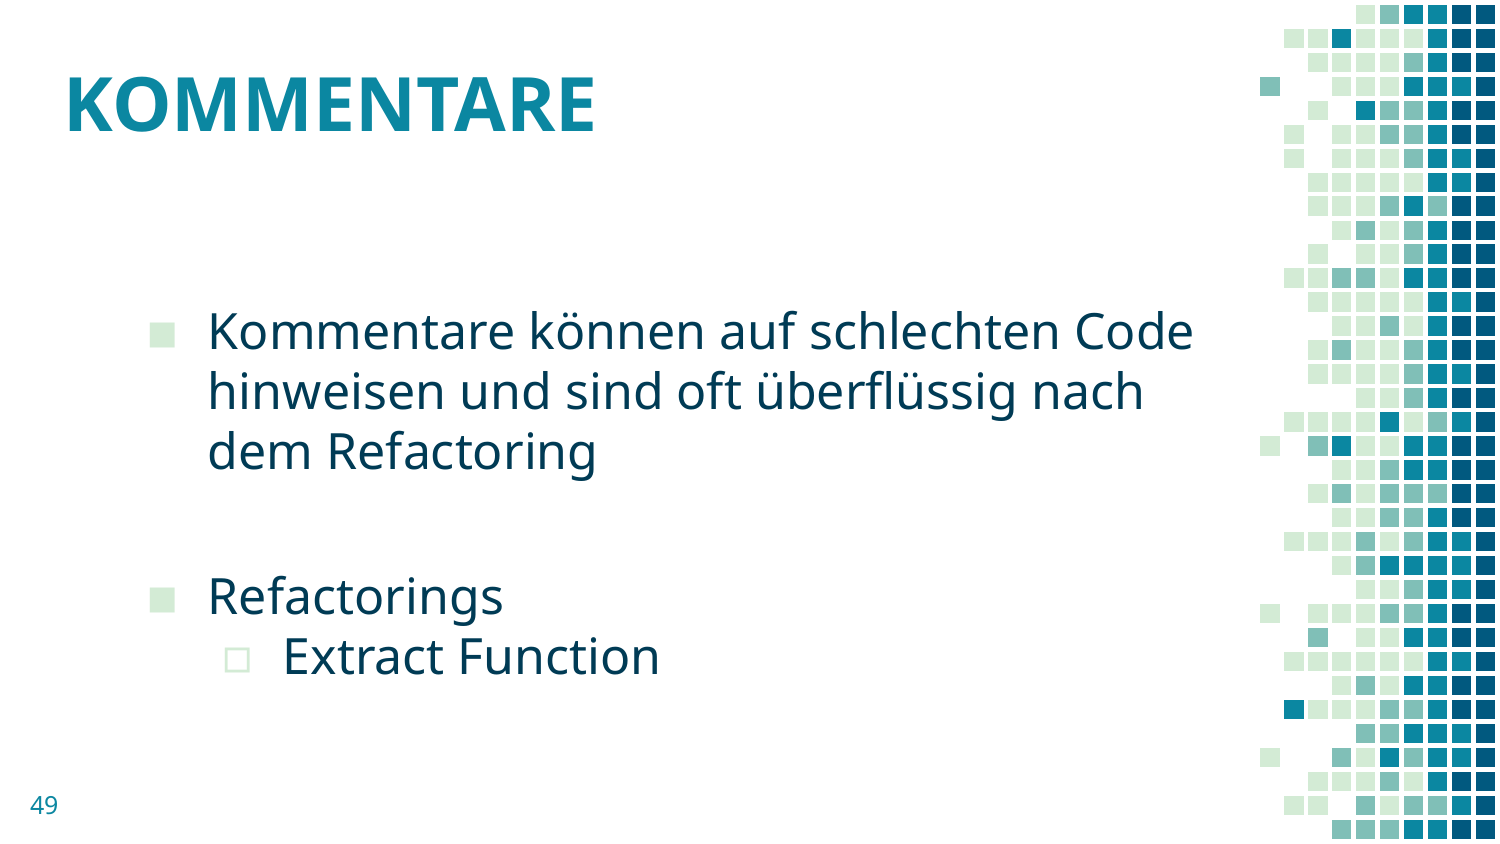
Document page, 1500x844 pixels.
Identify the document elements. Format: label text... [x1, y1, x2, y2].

title KOMMENTARE [49, 20, 1159, 162]
list Kommentare können auf schlechten Code hinweisen und sind oft überflüssig nach dem Refactoring Refactorings Extract Function [117, 284, 1227, 774]
slide_number 49 [15, 774, 105, 839]
